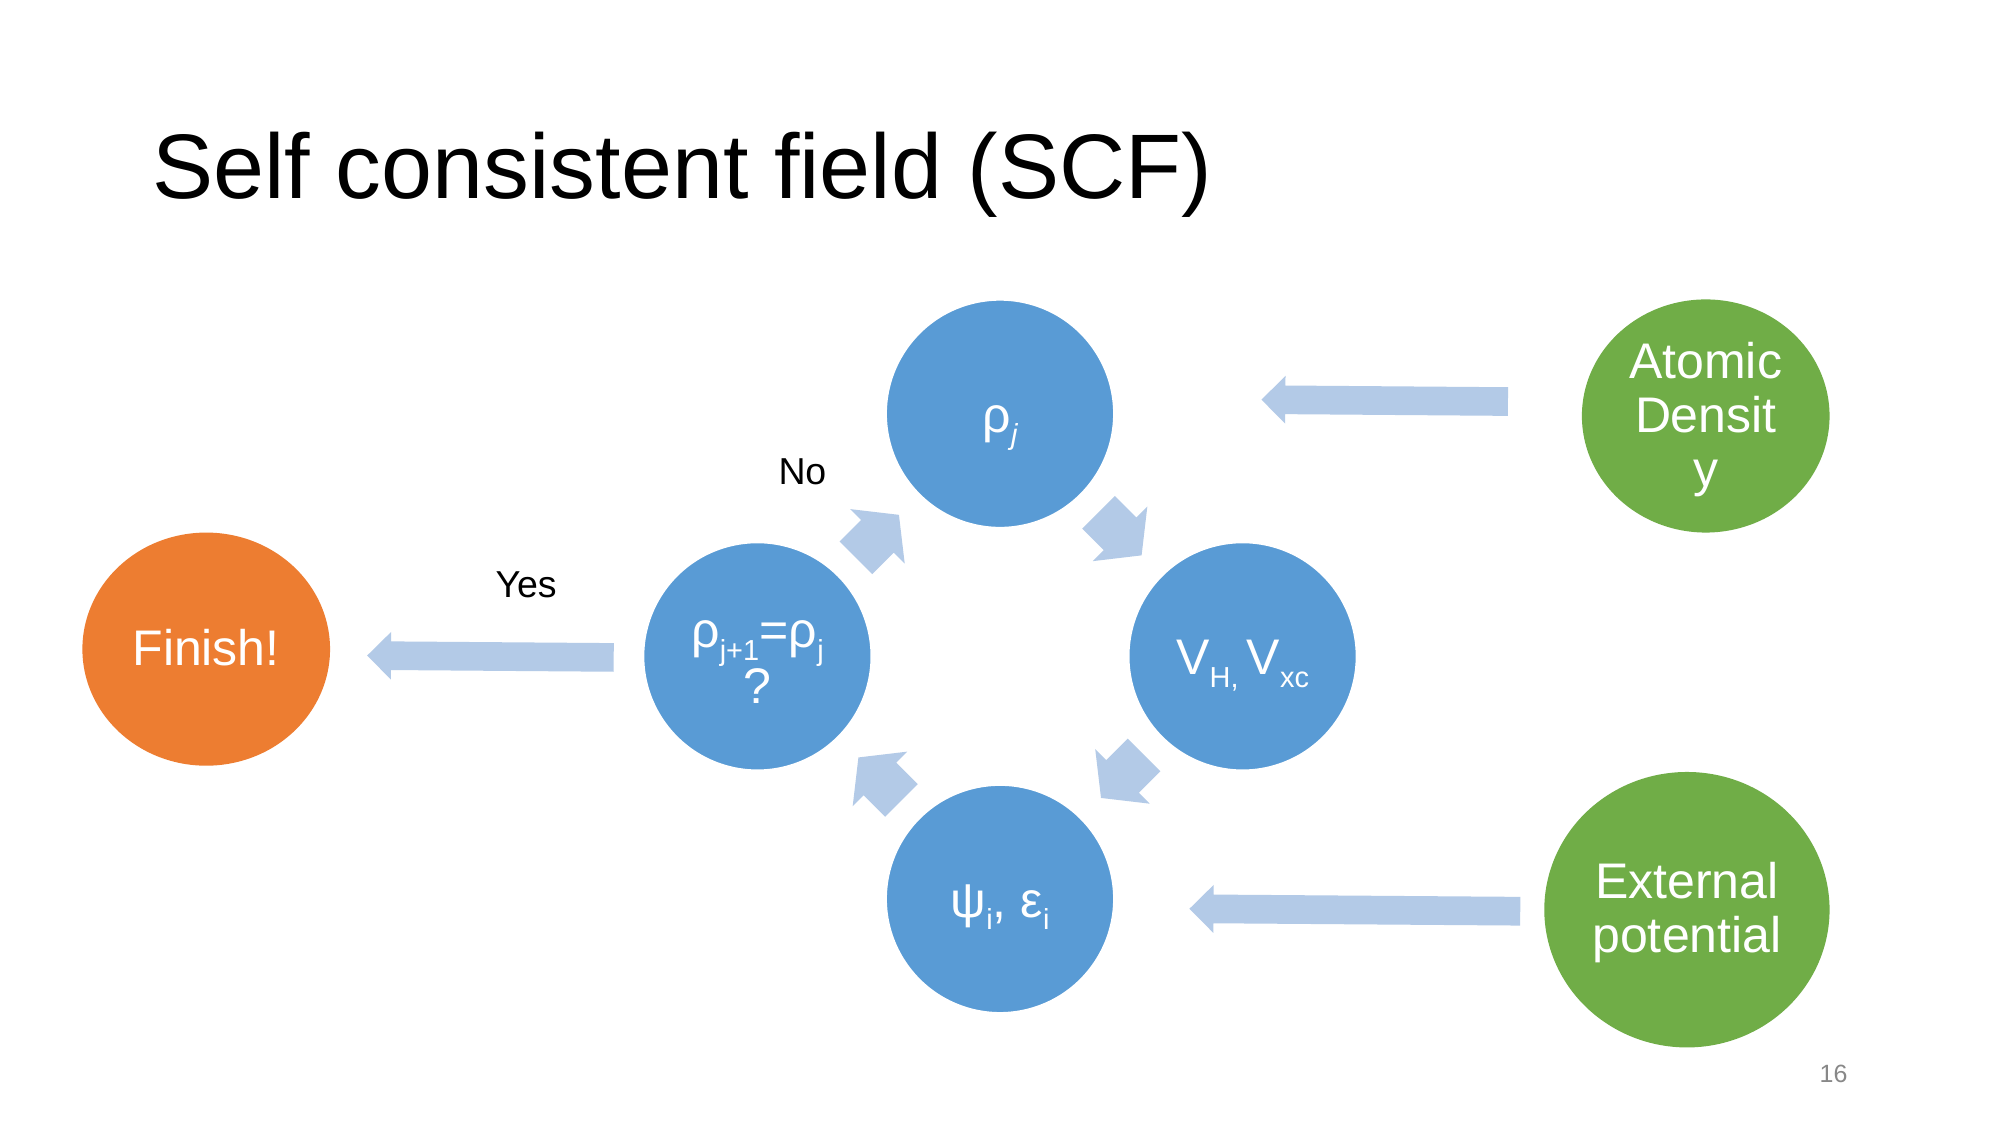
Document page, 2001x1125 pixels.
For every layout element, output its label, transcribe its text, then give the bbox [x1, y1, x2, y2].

text_box [1362, 895, 1521, 926]
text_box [1544, 771, 1830, 1048]
text_box Yes [480, 552, 583, 603]
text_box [82, 532, 331, 766]
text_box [1195, 348, 1592, 435]
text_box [643, 299, 1357, 1014]
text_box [335, 604, 698, 691]
slide_number 16 [1412, 1042, 1863, 1103]
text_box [1581, 299, 1830, 533]
title Self consistent field (SCF) [137, 59, 1863, 278]
